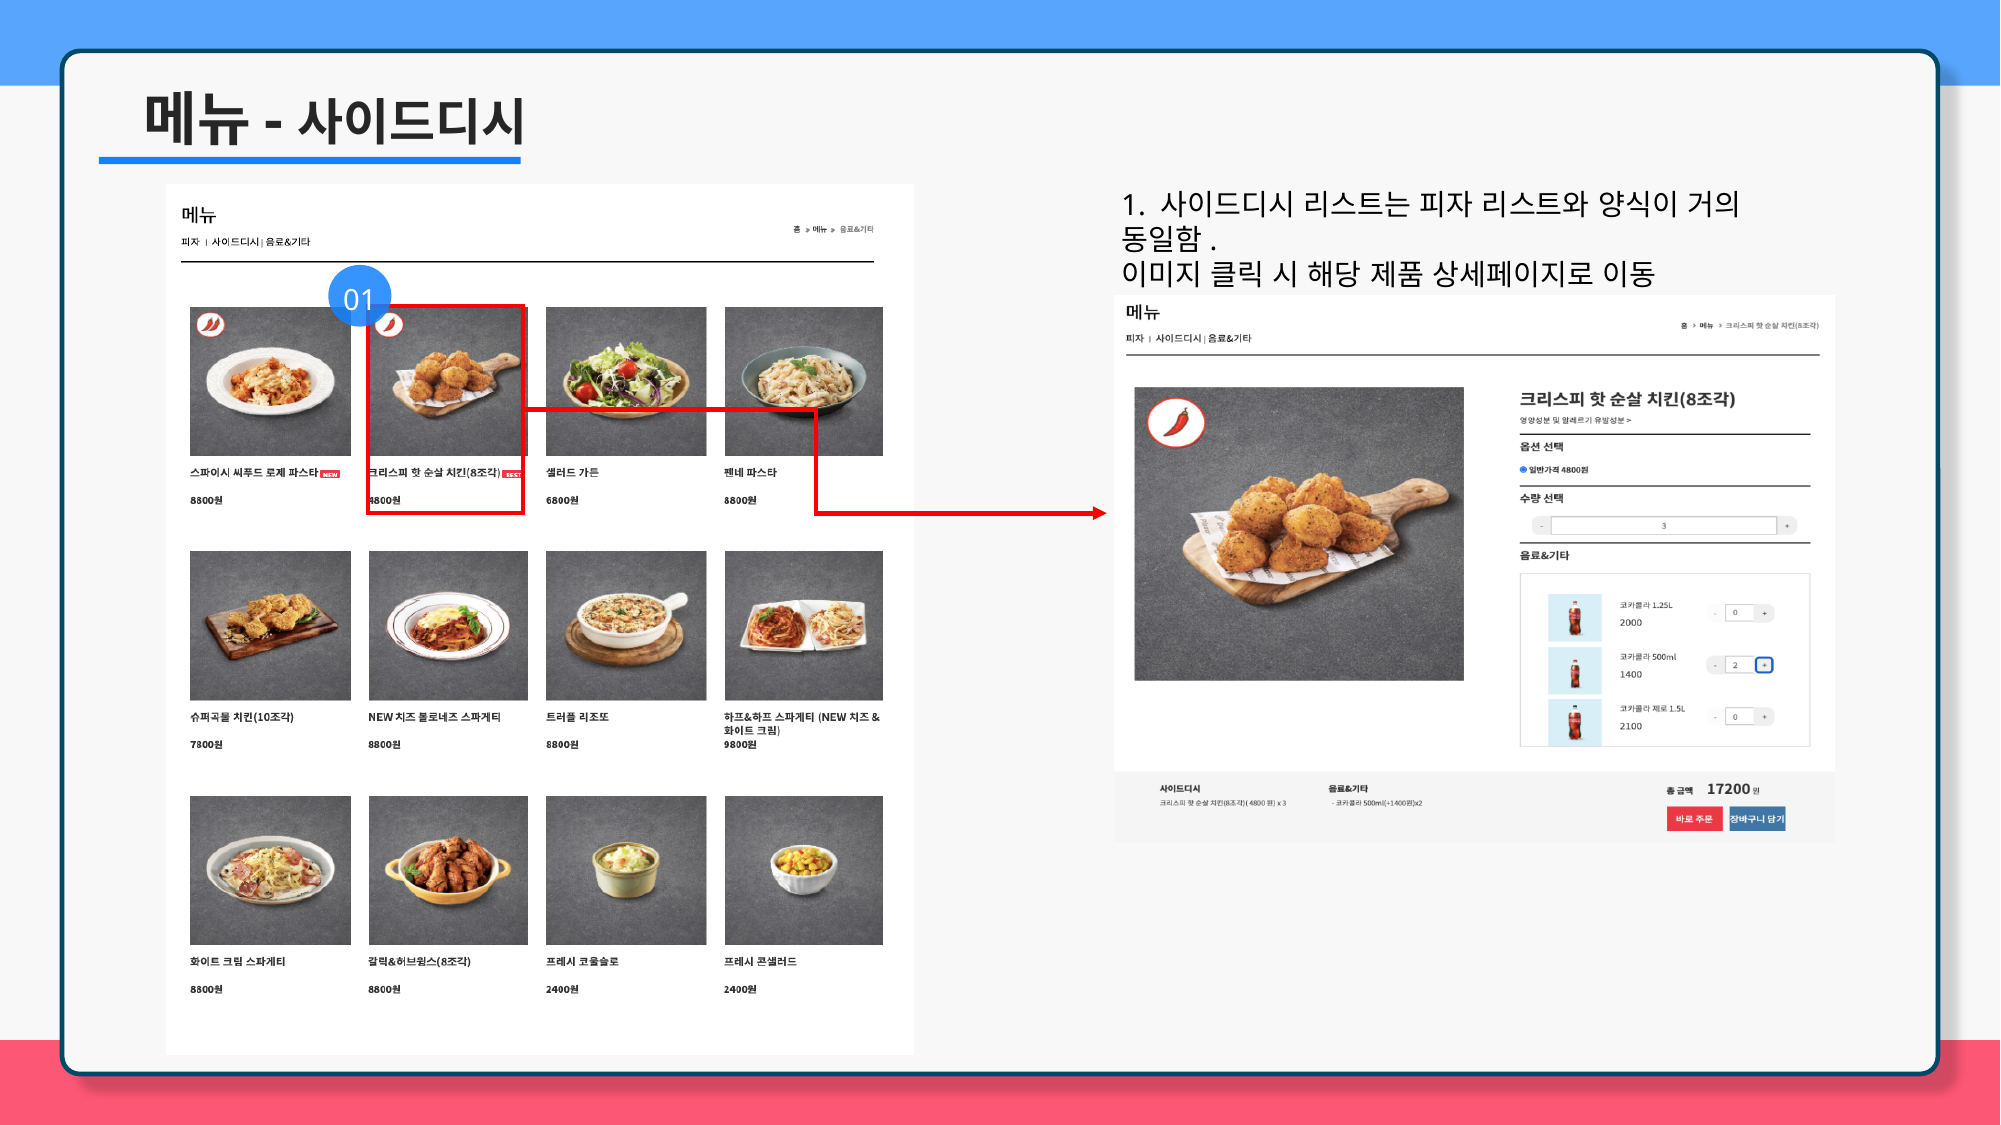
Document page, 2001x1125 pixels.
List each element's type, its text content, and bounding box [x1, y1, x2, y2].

text_box [61, 49, 1939, 1076]
picture [166, 184, 914, 1055]
text_box 1. 사이드디시 리스트는 피자 리스트와 양식이 거의 동일함. 이미지 클릭 시 해당 제품 상세페이지로 이동 [1106, 179, 1835, 299]
text_box [0, 1039, 2000, 1125]
text_box 메뉴-사이드디시 [98, 75, 558, 160]
text_box [0, 0, 2000, 87]
text_box [98, 156, 522, 165]
picture [1114, 295, 1835, 842]
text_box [328, 264, 392, 327]
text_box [523, 409, 1107, 514]
